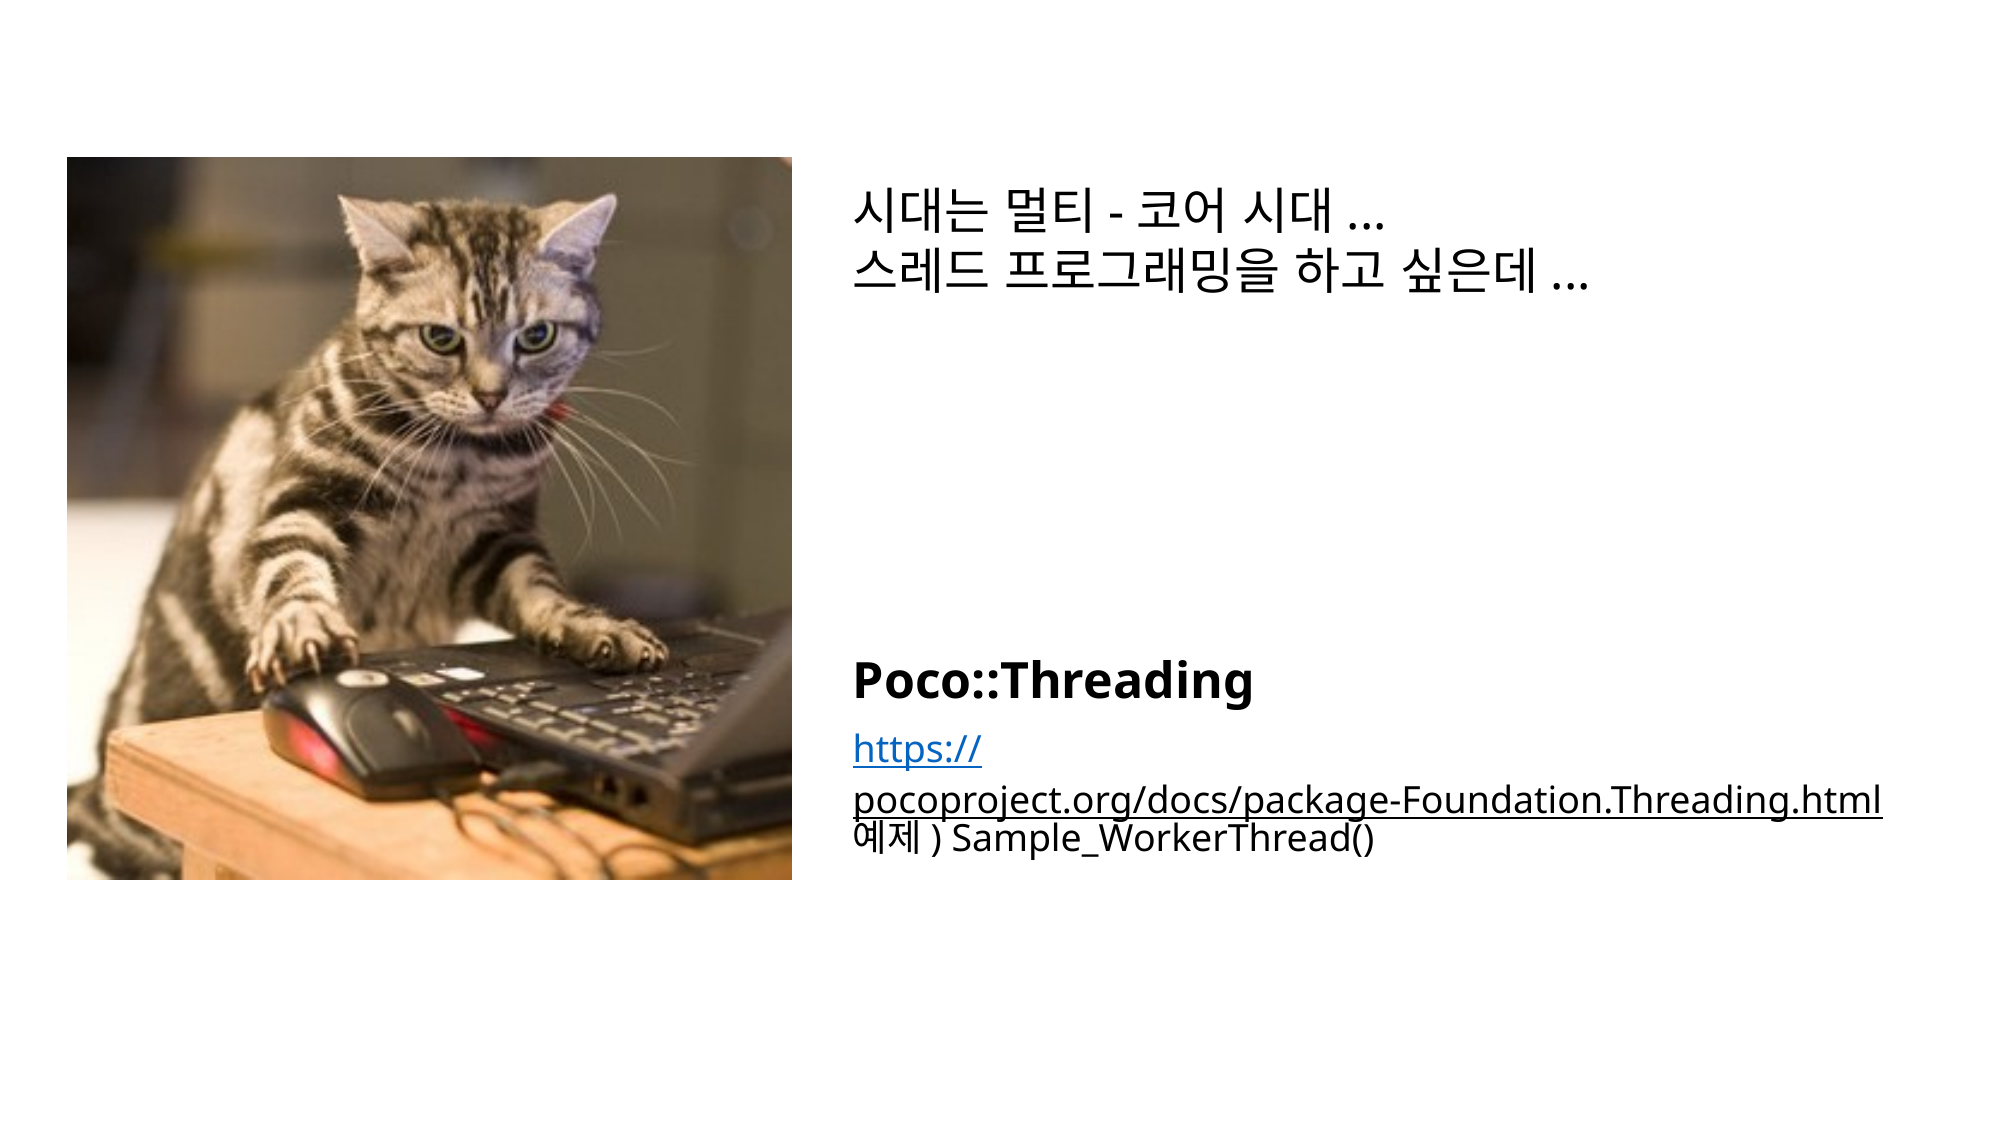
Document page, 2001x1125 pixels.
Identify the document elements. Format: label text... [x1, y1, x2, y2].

text_box Poco::Threading [837, 640, 1757, 716]
text_box 시대는 멀티-코어 시대... 스레드 프로그래밍을 하고 싶은데... [837, 172, 1814, 308]
picture [66, 157, 792, 880]
text_box https://pocoproject.org/docs/package-Foundation.Threading.html [837, 717, 1997, 835]
text_box 예제) Sample_WorkerThread() [837, 806, 1838, 867]
